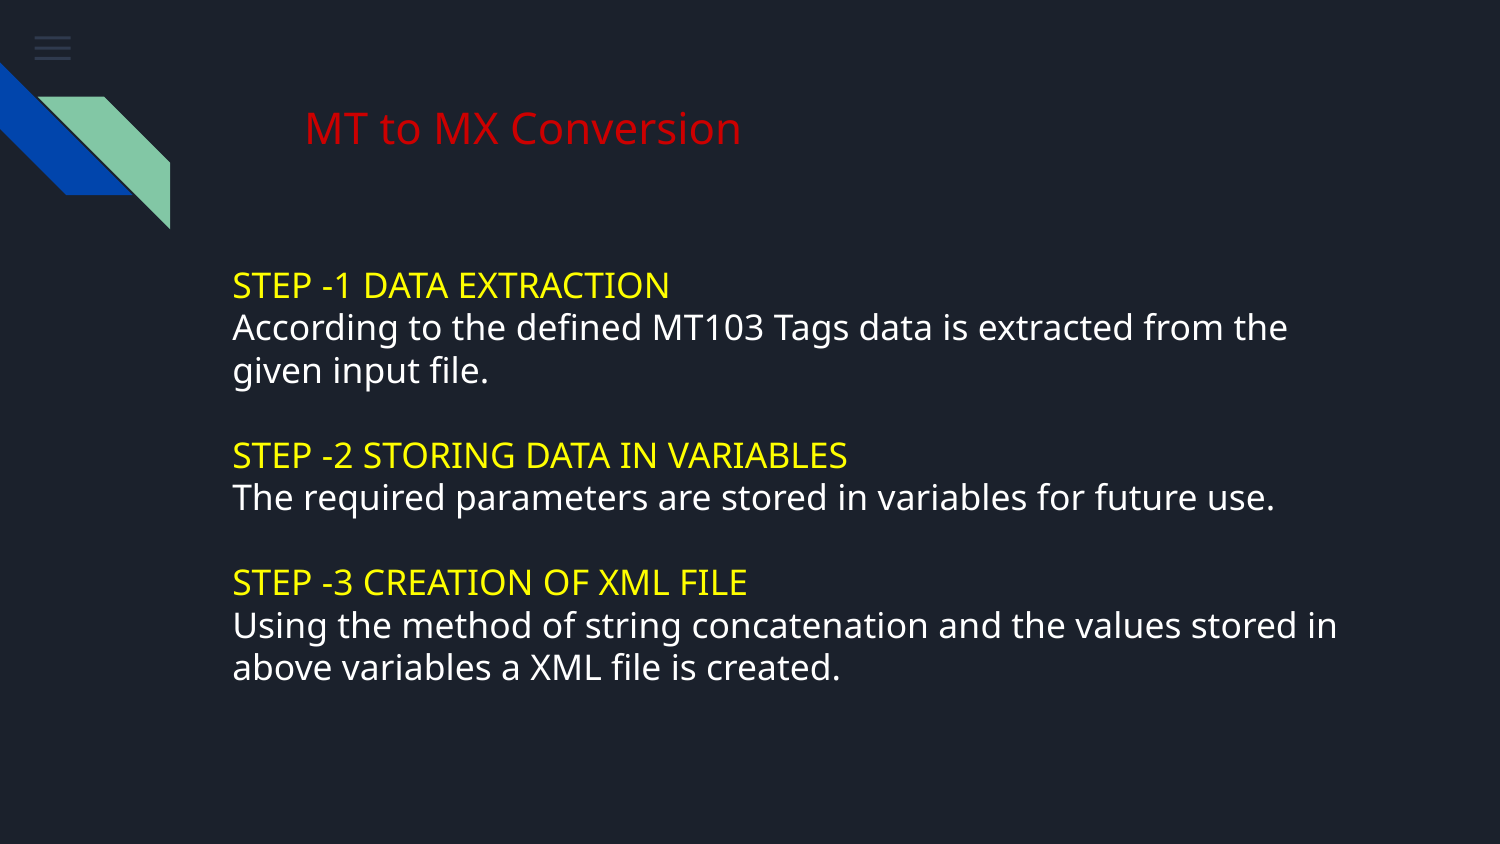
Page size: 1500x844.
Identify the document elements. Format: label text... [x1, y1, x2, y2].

text_box STEP -1 DATA EXTRACTION According to the defined MT103 Tags data is extracted from the given input file. STEP -2 STORING DATA IN VARIABLES The required parameters are stored in variables for future use. STEP -3 CREATION OF XML FILE Using the method of string concatenation and the values stored in above variables a XML file is created. [217, 247, 1366, 746]
title MT to MX Conversion [214, 85, 1369, 195]
